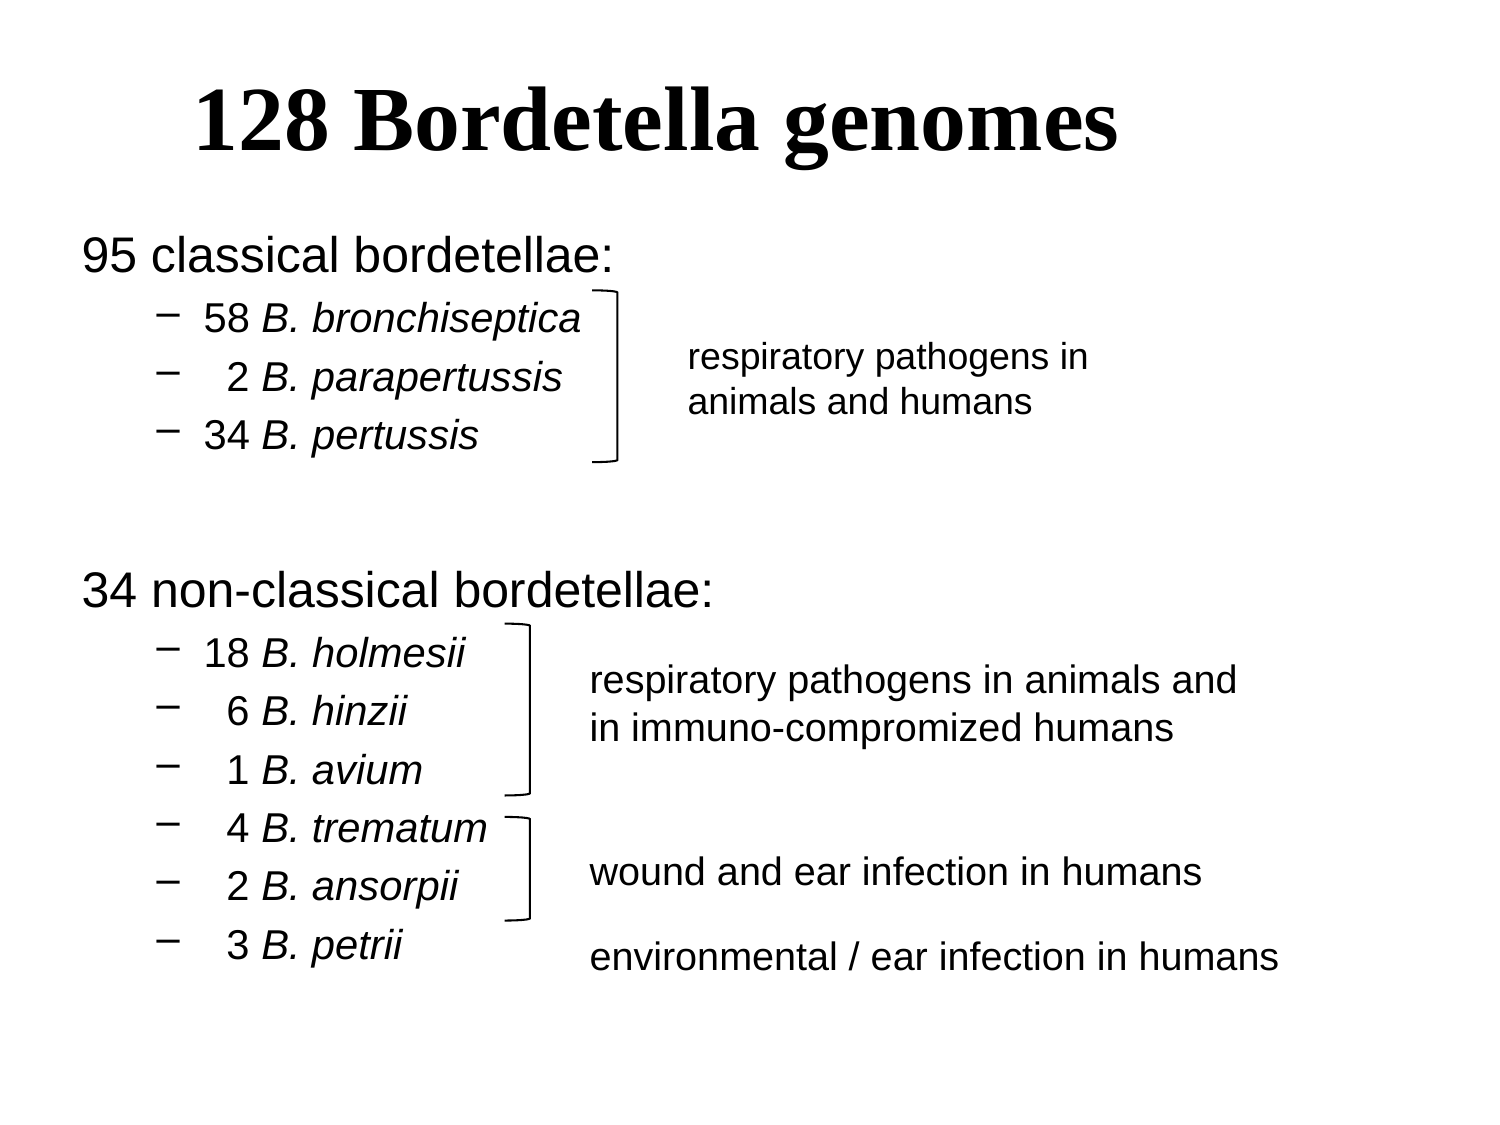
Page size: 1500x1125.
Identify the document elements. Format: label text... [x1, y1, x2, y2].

text_box 95 classical bordetellae: 58 B. bronchiseptica 2 B. parapertussis 34 B. pertussis [66, 215, 1025, 533]
text_box [504, 622, 531, 797]
text_box environmental / ear infection in humans [574, 923, 1295, 986]
text_box respiratory pathogens in animals and in immuno-compromized humans [574, 647, 1265, 757]
text_box wound and ear infection in humans [574, 838, 1218, 901]
text_box 128 Bordetella genomes [20, 20, 1294, 208]
text_box respiratory pathogens in animals and humans [672, 324, 1273, 430]
text_box 34 non-classical bordetellae: 18 B. holmesii 6 B. hinzii 1 B. avium 4 B. trematum 2 B. ansorpii 3 B. petrii [66, 549, 788, 1015]
text_box [504, 815, 531, 922]
text_box [592, 289, 619, 464]
